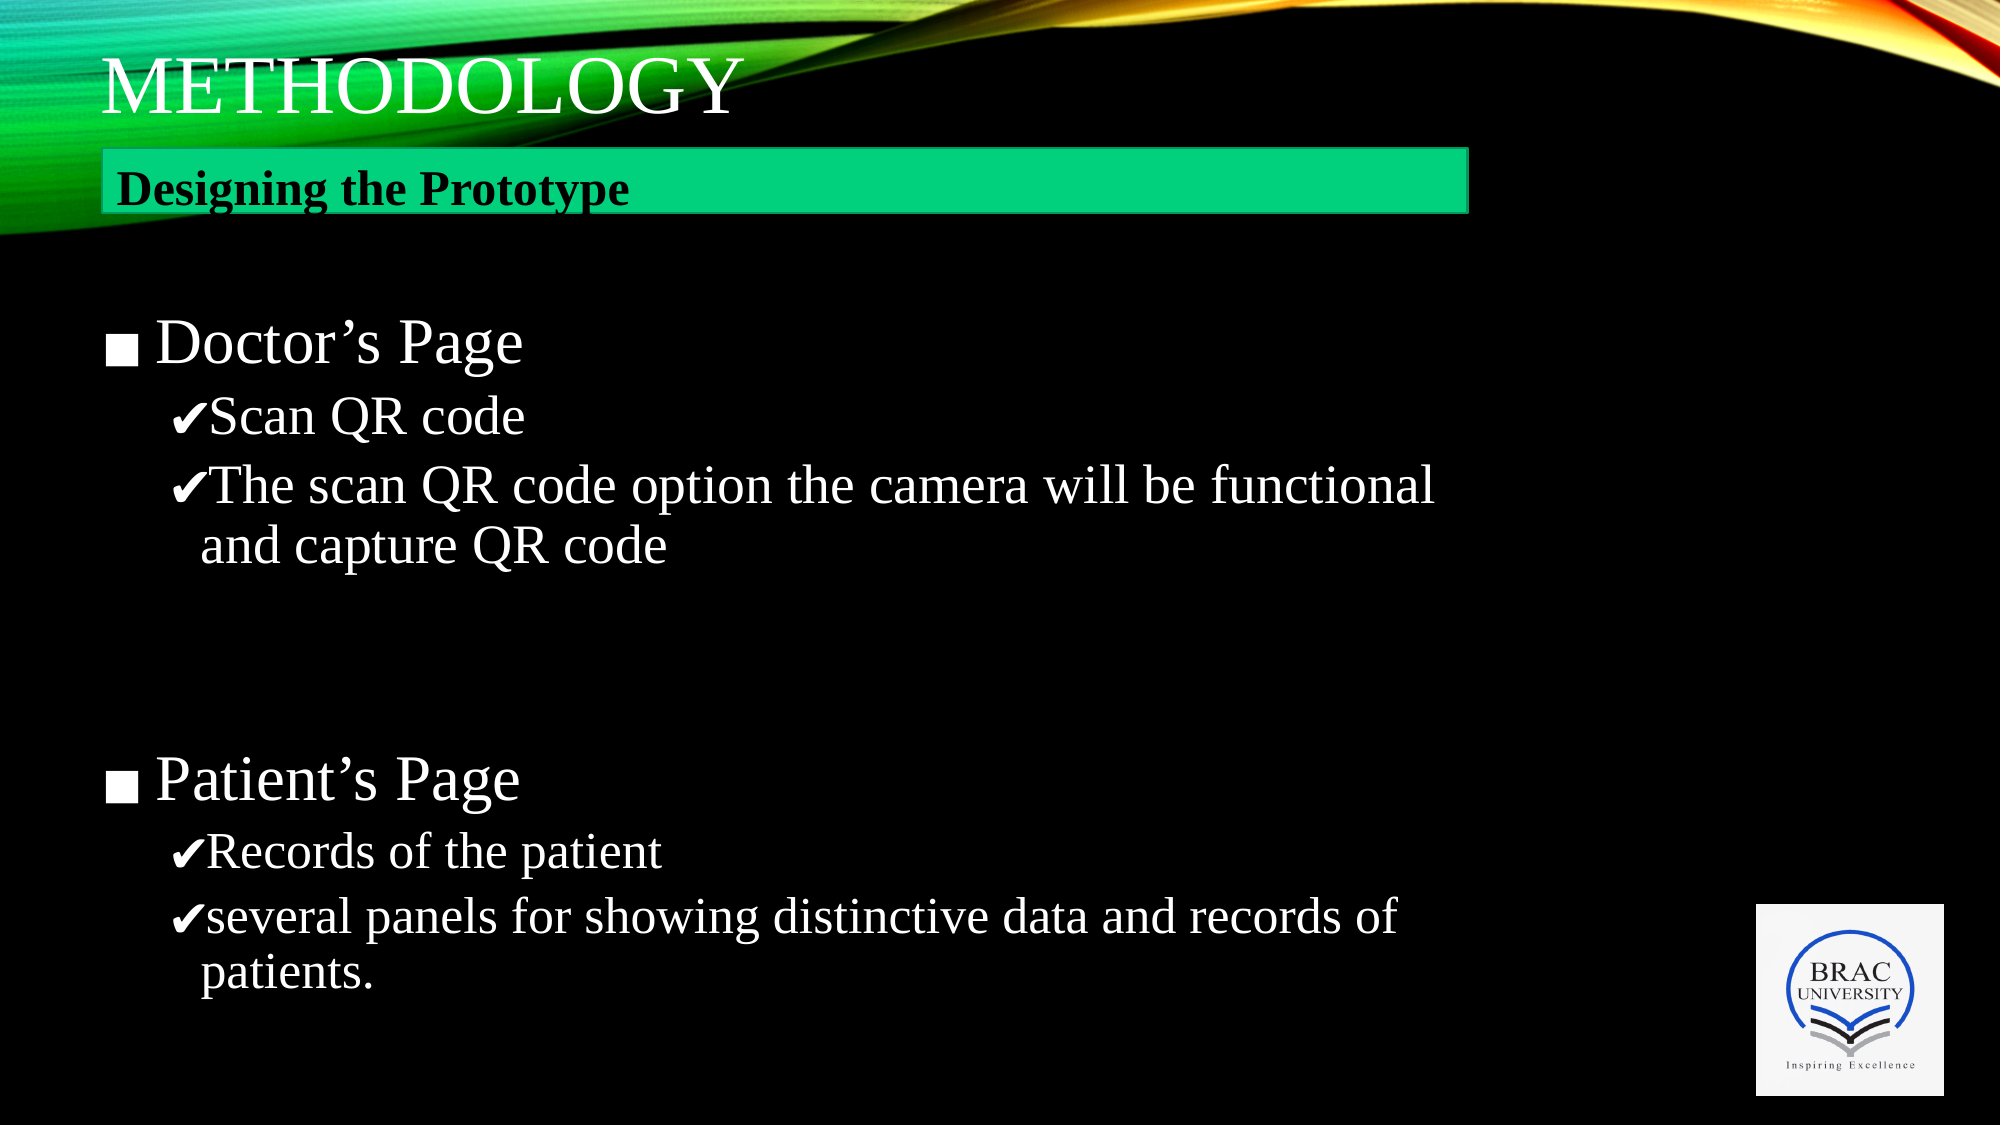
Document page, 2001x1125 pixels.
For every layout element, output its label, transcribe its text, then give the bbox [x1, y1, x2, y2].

title METHODOLOGY [85, 59, 1460, 213]
list Doctor’s Page Scan QR code The scan QR code option the camera will be functional and capture QR code Patient’s Page Records of the patient several panels for showing distinctive data and records of patients. [85, 299, 1460, 1014]
text_box Designing the Prototype [101, 147, 1468, 213]
picture [1755, 904, 1944, 1096]
picture [0, 0, 2000, 237]
